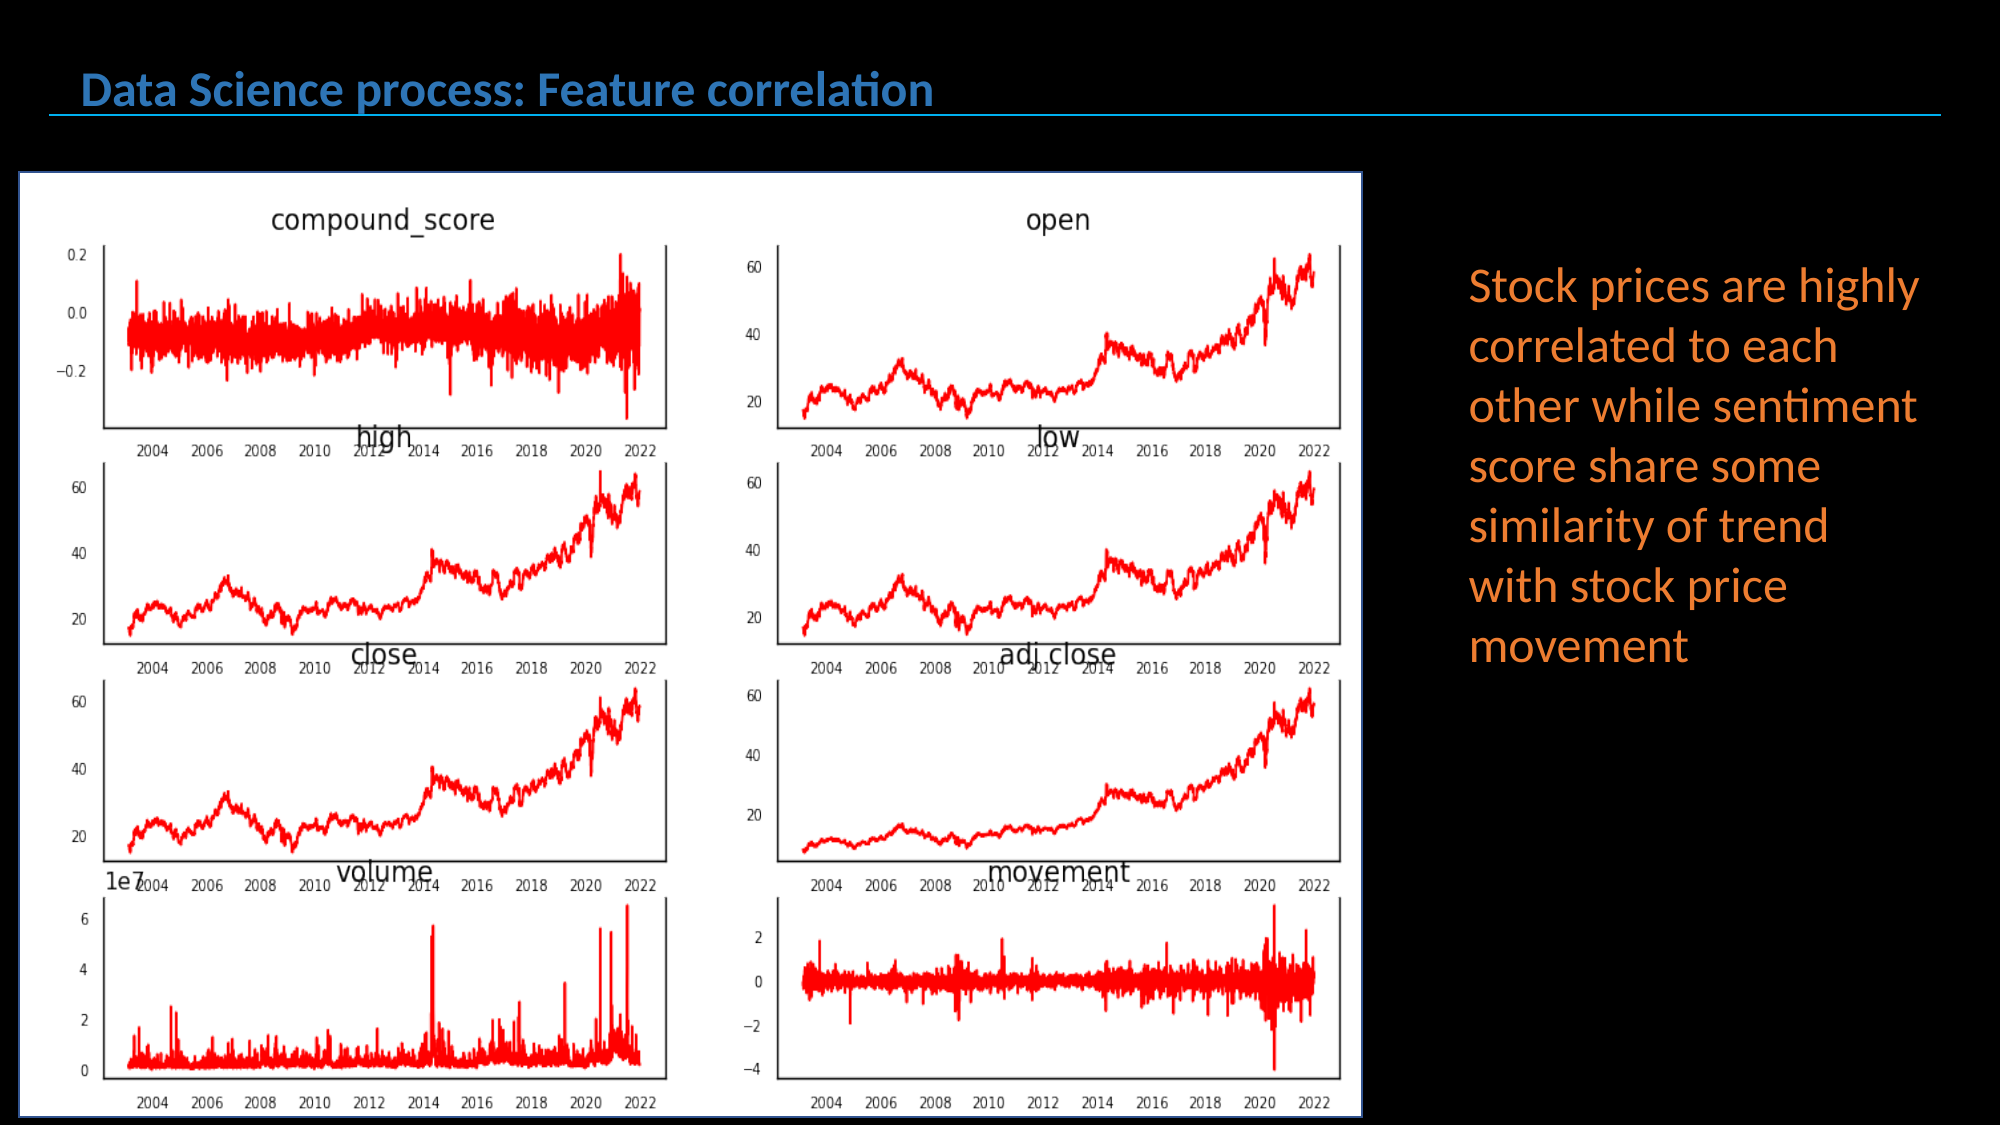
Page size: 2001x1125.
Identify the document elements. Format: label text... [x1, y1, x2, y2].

text_box Data Science process: Feature correlation [65, 49, 999, 114]
text_box Stock prices are highly correlated to each other while sentiment score share some similarity of trend with stock price movement [1499, 244, 1942, 680]
picture [0, 114, 1499, 1125]
